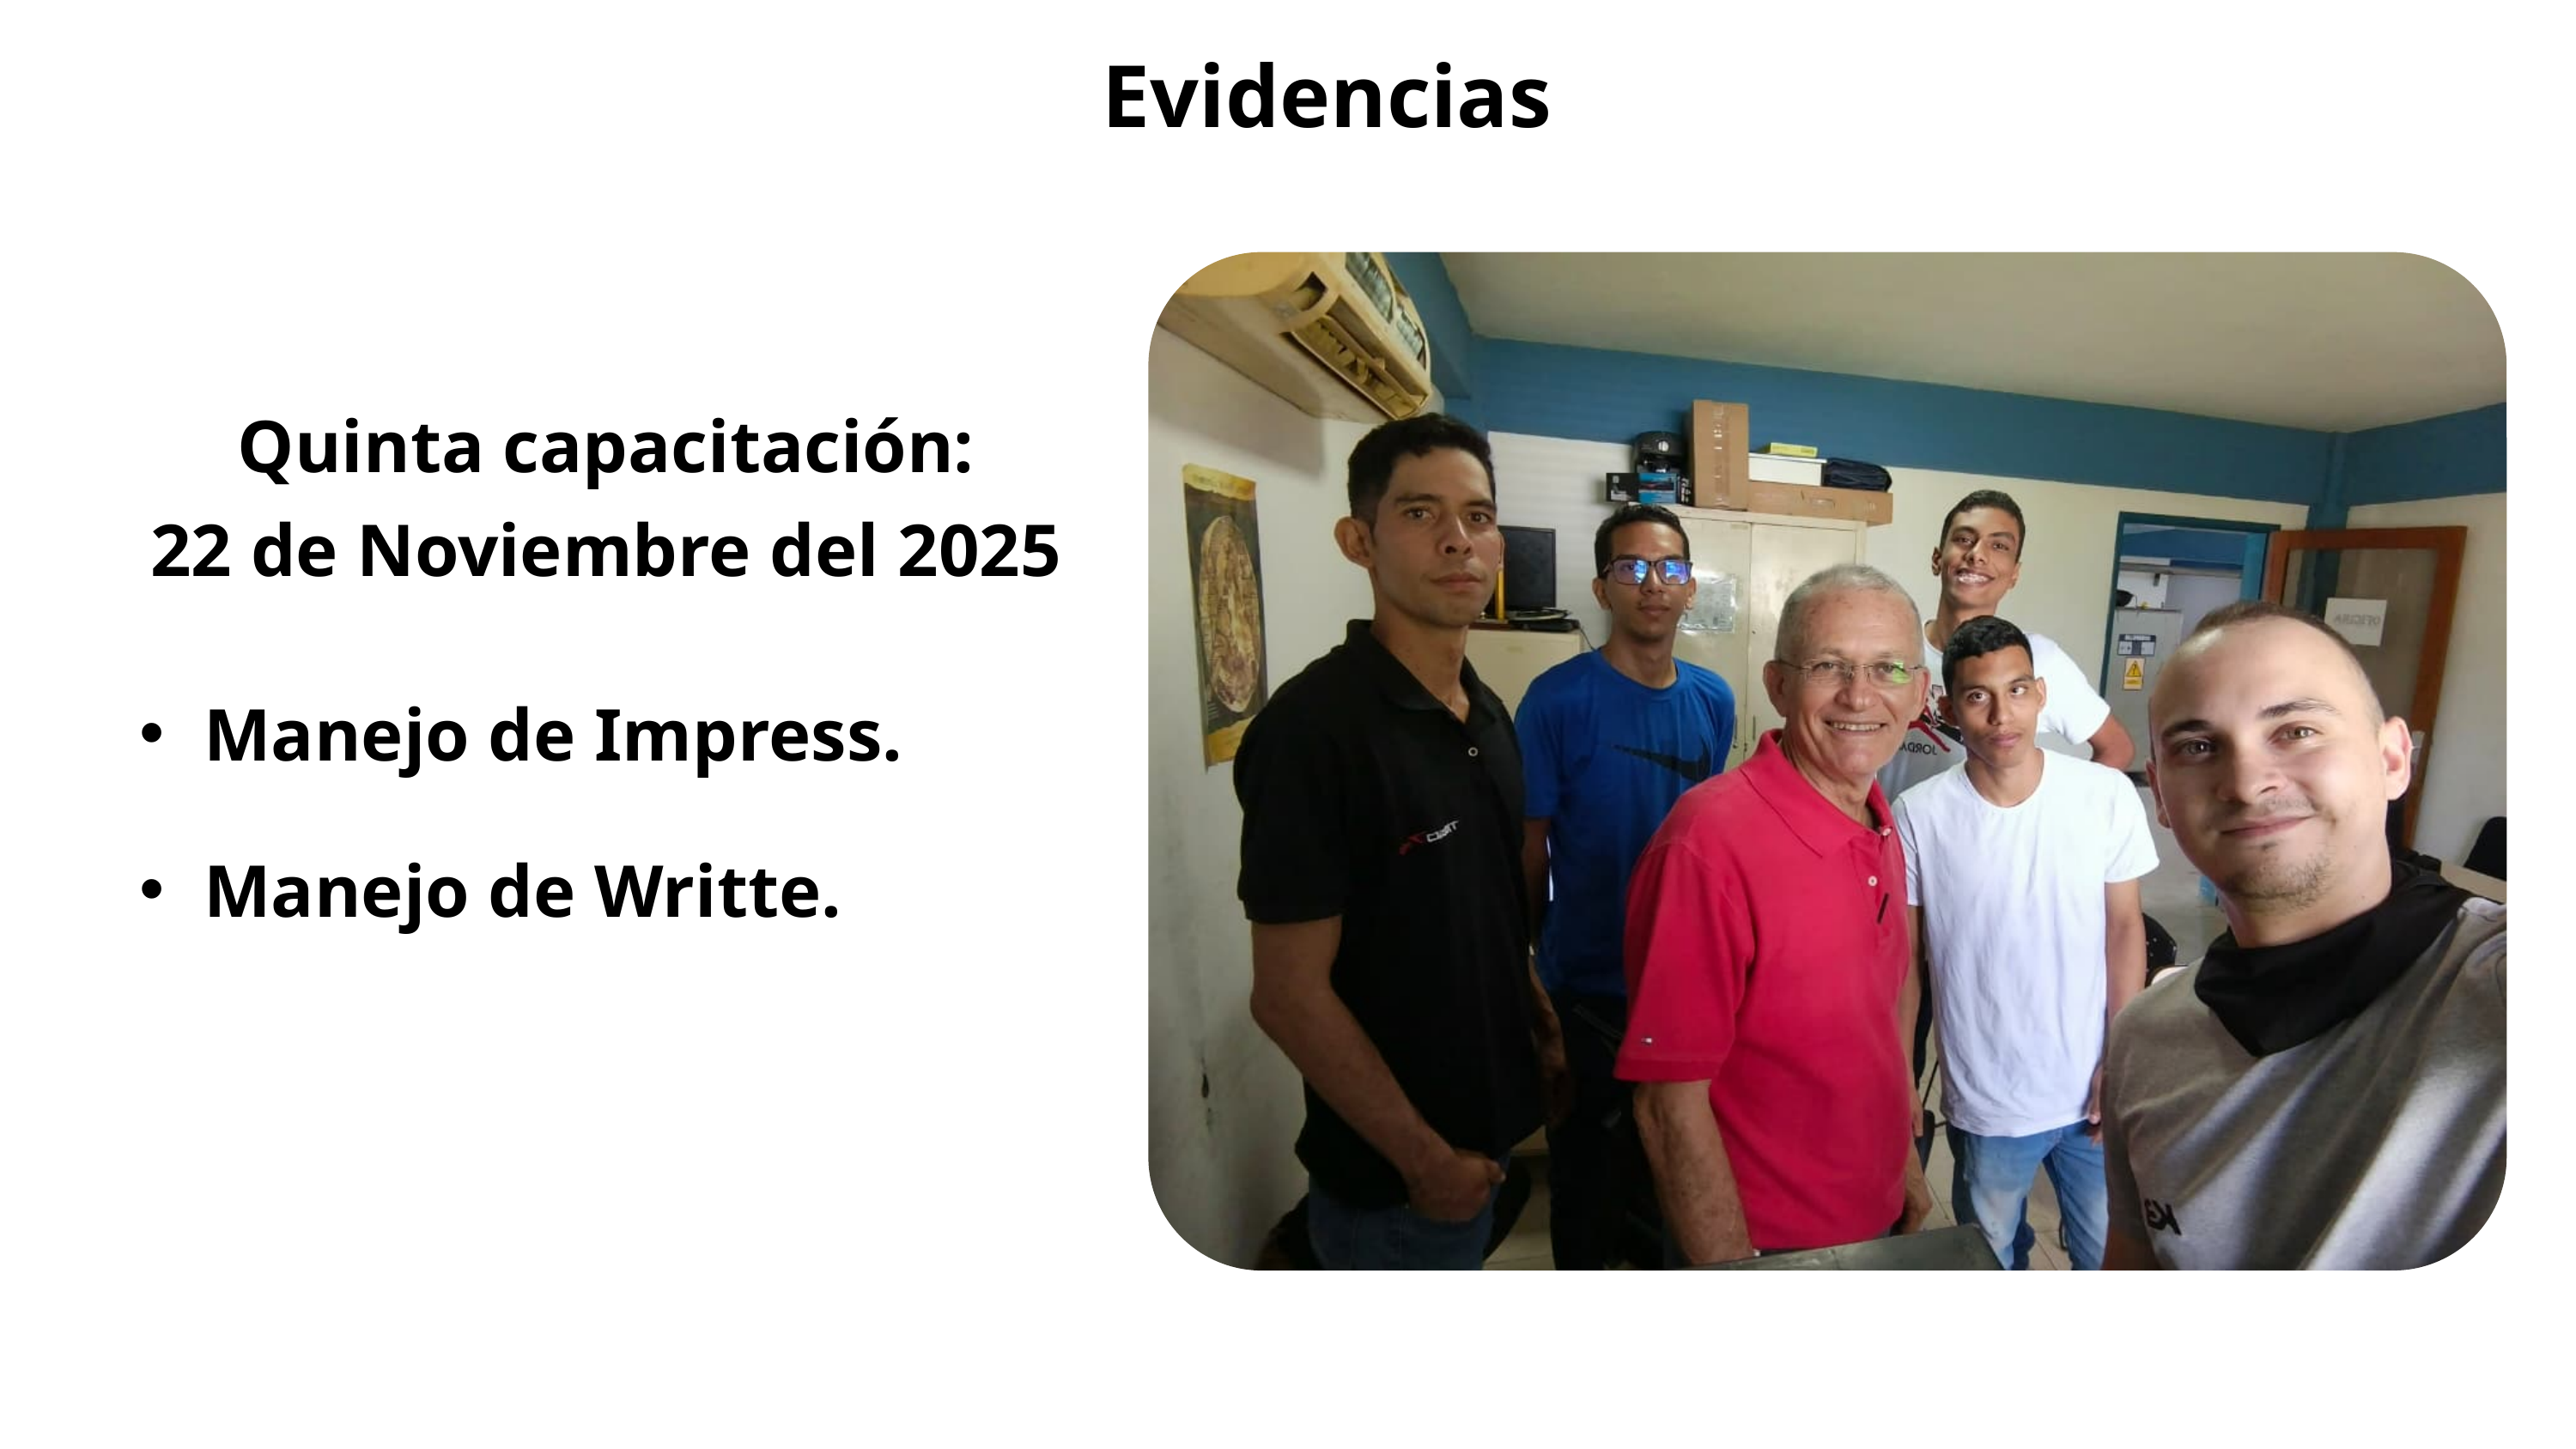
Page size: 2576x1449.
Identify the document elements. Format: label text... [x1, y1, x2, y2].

text_box Quinta capacitación: 22 de Noviembre del 2025 [96, 434, 1116, 591]
picture [1148, 252, 2507, 1271]
text_box Evidencias [1087, 92, 1567, 145]
text_box Manejo de Impress. Manejo de Writte. [139, 670, 1030, 931]
